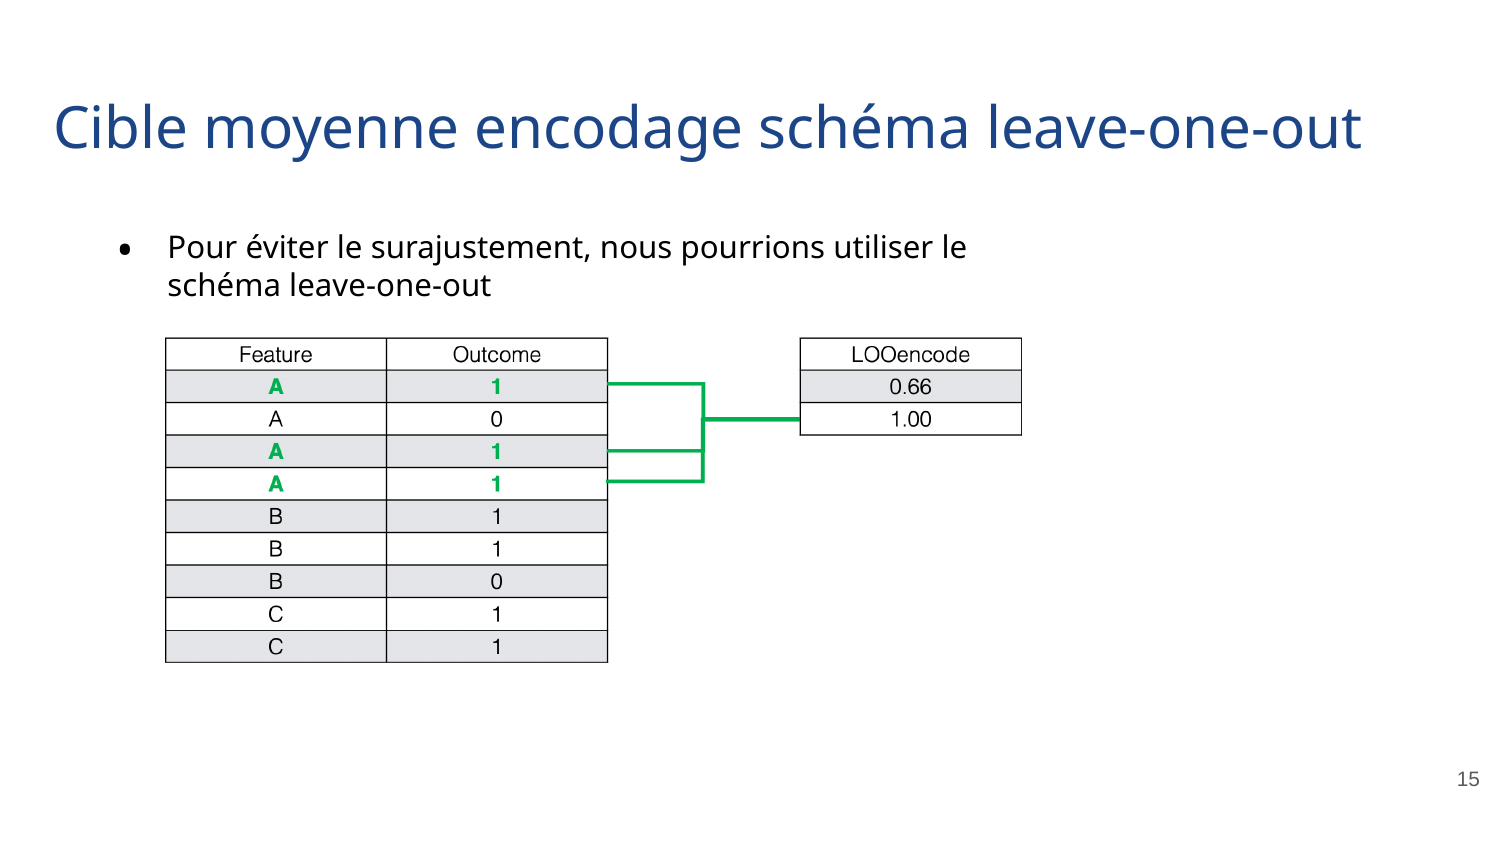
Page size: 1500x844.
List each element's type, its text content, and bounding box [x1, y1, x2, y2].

title Cible moyenne encodage schéma leave-one-out [51, 72, 1449, 167]
text_box • [114, 218, 136, 277]
text_box Pour éviter le surajustement, nous pourrions utiliser le schéma leave-one-out [165, 226, 1047, 266]
picture [165, 337, 1022, 663]
slide_number ‹#› [1389, 764, 1480, 830]
